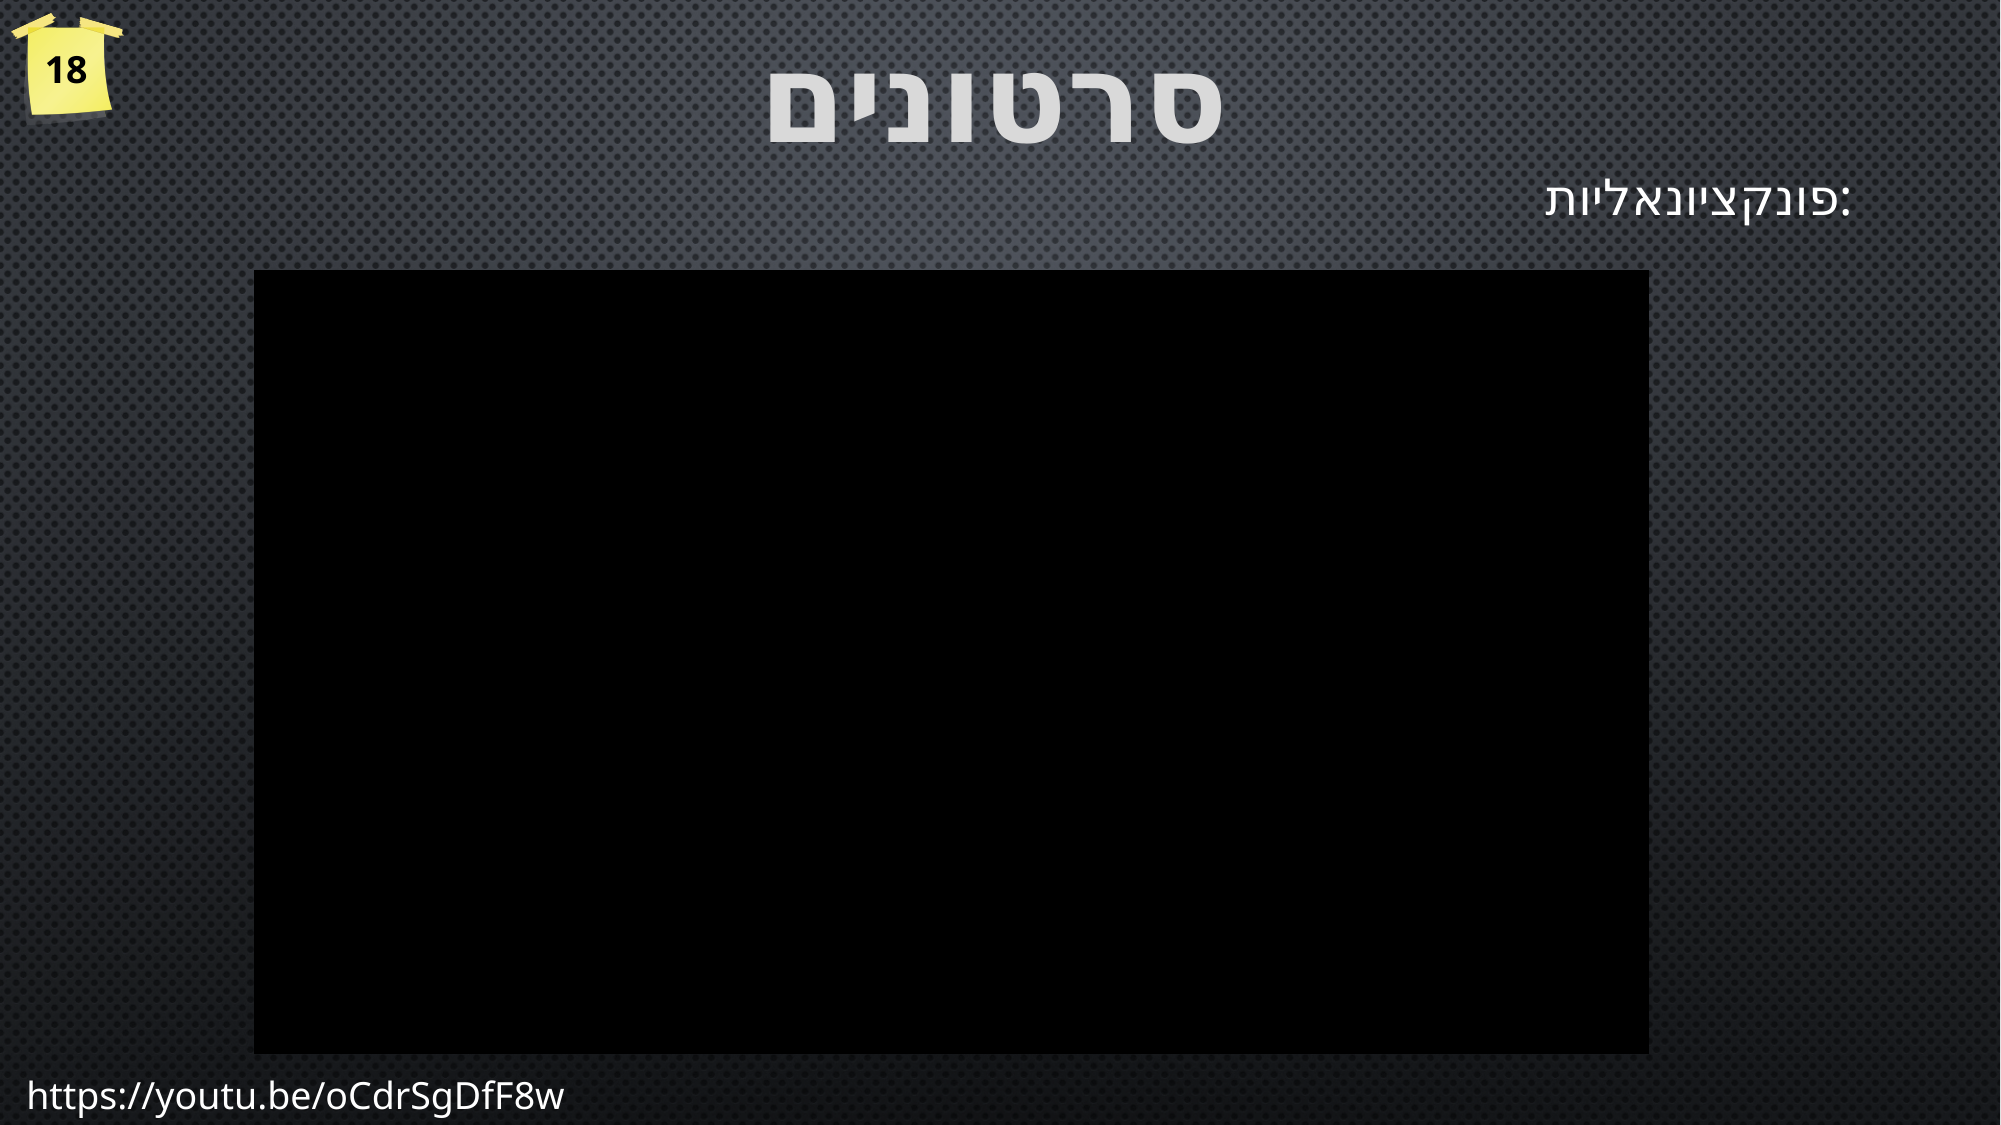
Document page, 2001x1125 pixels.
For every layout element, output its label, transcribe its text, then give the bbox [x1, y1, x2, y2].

text_box סרטונים [744, 10, 1255, 175]
picture [11, 13, 124, 125]
text_box פונקציונאליות: [1530, 158, 2000, 233]
text_box https://youtu.be/oCdrSgDfF8w [11, 1064, 1012, 1125]
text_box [253, 269, 1650, 1055]
